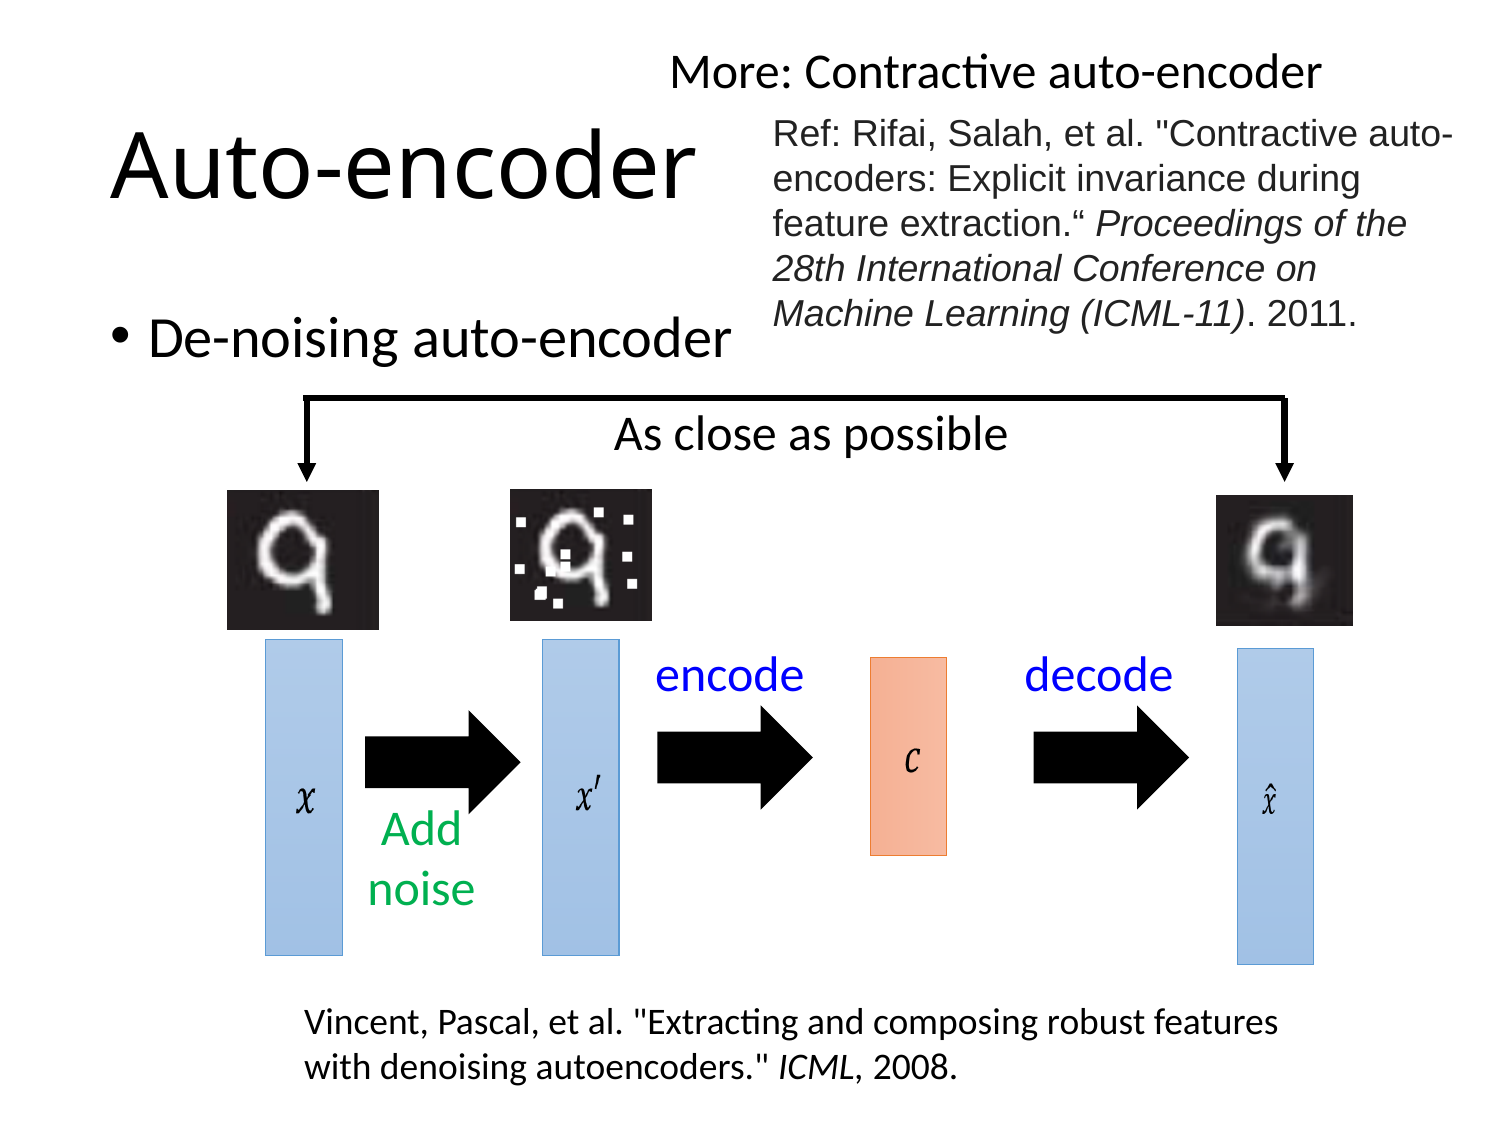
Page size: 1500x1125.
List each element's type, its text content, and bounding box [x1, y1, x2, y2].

text_box Vincent, Pascal, et al. "Extracting and composing robust features with denoising autoencoders." ICML, 2008. [296, 989, 1308, 1095]
picture [509, 489, 652, 622]
text_box Add noise [343, 788, 516, 924]
picture [226, 489, 379, 631]
text_box [1237, 648, 1314, 965]
text_box [658, 709, 812, 808]
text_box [893, 725, 931, 787]
list De-noising auto-encoder [102, 298, 1398, 1014]
text_box [1278, 398, 1291, 482]
text_box [300, 398, 313, 482]
text_box decode [977, 634, 1221, 709]
title Auto-encoder [102, 59, 661, 278]
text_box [265, 638, 343, 956]
picture [1216, 495, 1353, 626]
text_box [1034, 709, 1188, 808]
text_box encode [607, 633, 852, 709]
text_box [661, 30, 1469, 335]
text_box As close as possible [569, 392, 1054, 468]
text_box [870, 657, 947, 856]
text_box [1255, 764, 1296, 826]
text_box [542, 638, 620, 956]
text_box [366, 712, 520, 788]
